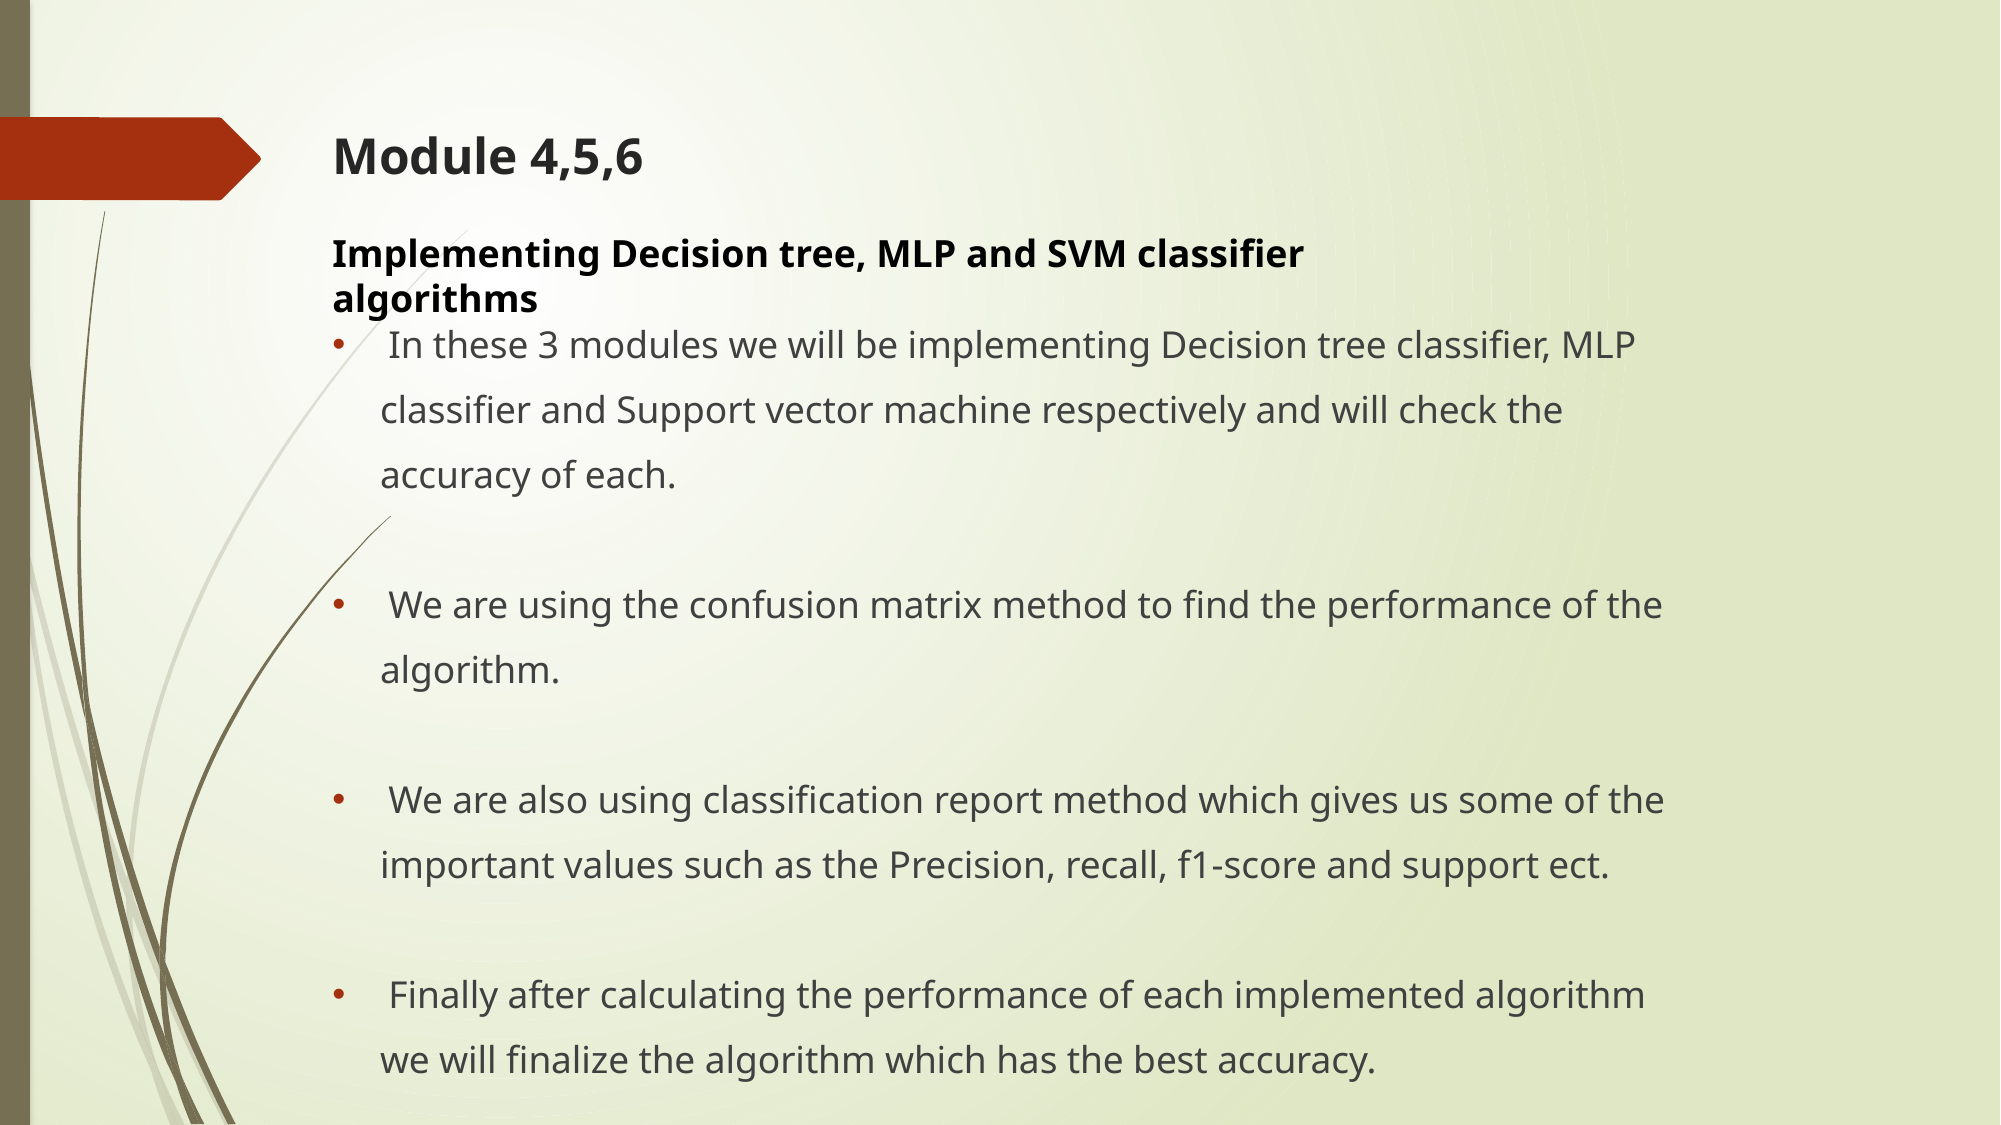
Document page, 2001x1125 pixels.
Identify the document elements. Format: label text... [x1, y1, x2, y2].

text_box Implementing Decision tree, MLP and SVM classifier algorithms [317, 222, 1513, 328]
title Module 4,5,6 [317, 117, 708, 193]
list In these 3 modules we will be implementing Decision tree classifier, MLP classifier and Support vector machine respectively and will check the accuracy of each. We are using the confusion matrix method to find the performance of the algorithm. We are also using classification report method which gives us some of the important values such as the Precision, recall, f1-score and support ect. Finally after calculating the performance of each implemented algorithm we will finalize the algorithm which has the best accuracy. [317, 313, 1781, 1097]
